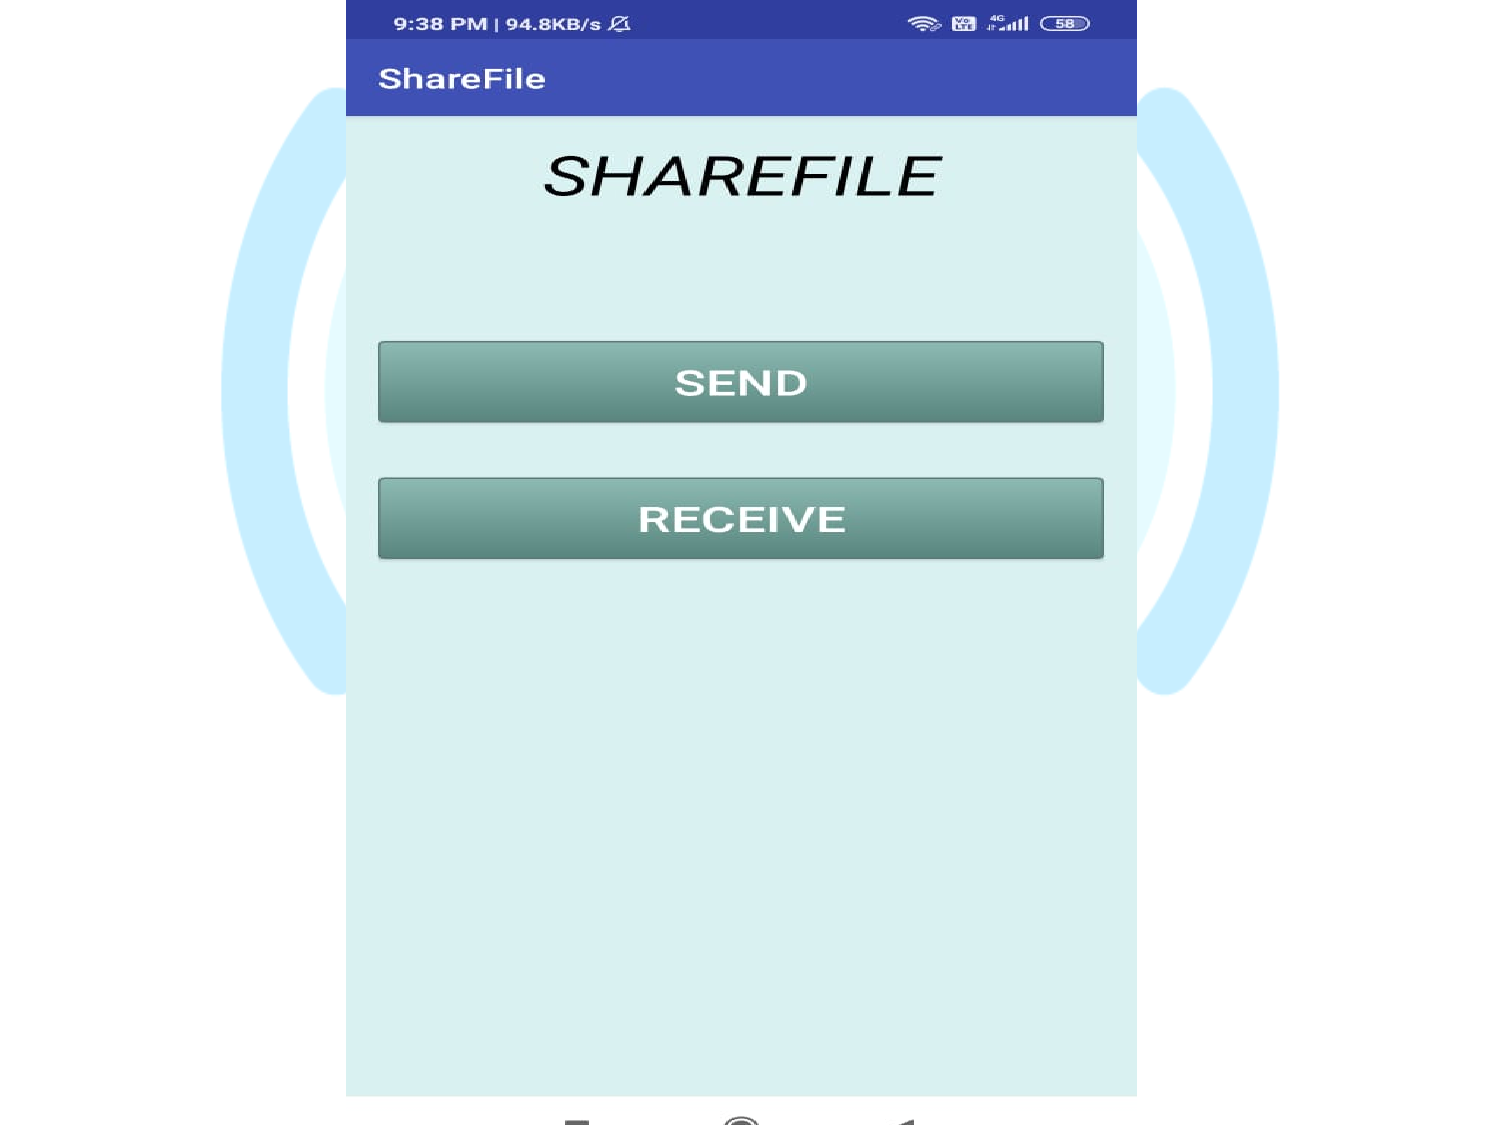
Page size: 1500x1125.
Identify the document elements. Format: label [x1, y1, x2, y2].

picture [346, 0, 1138, 1125]
